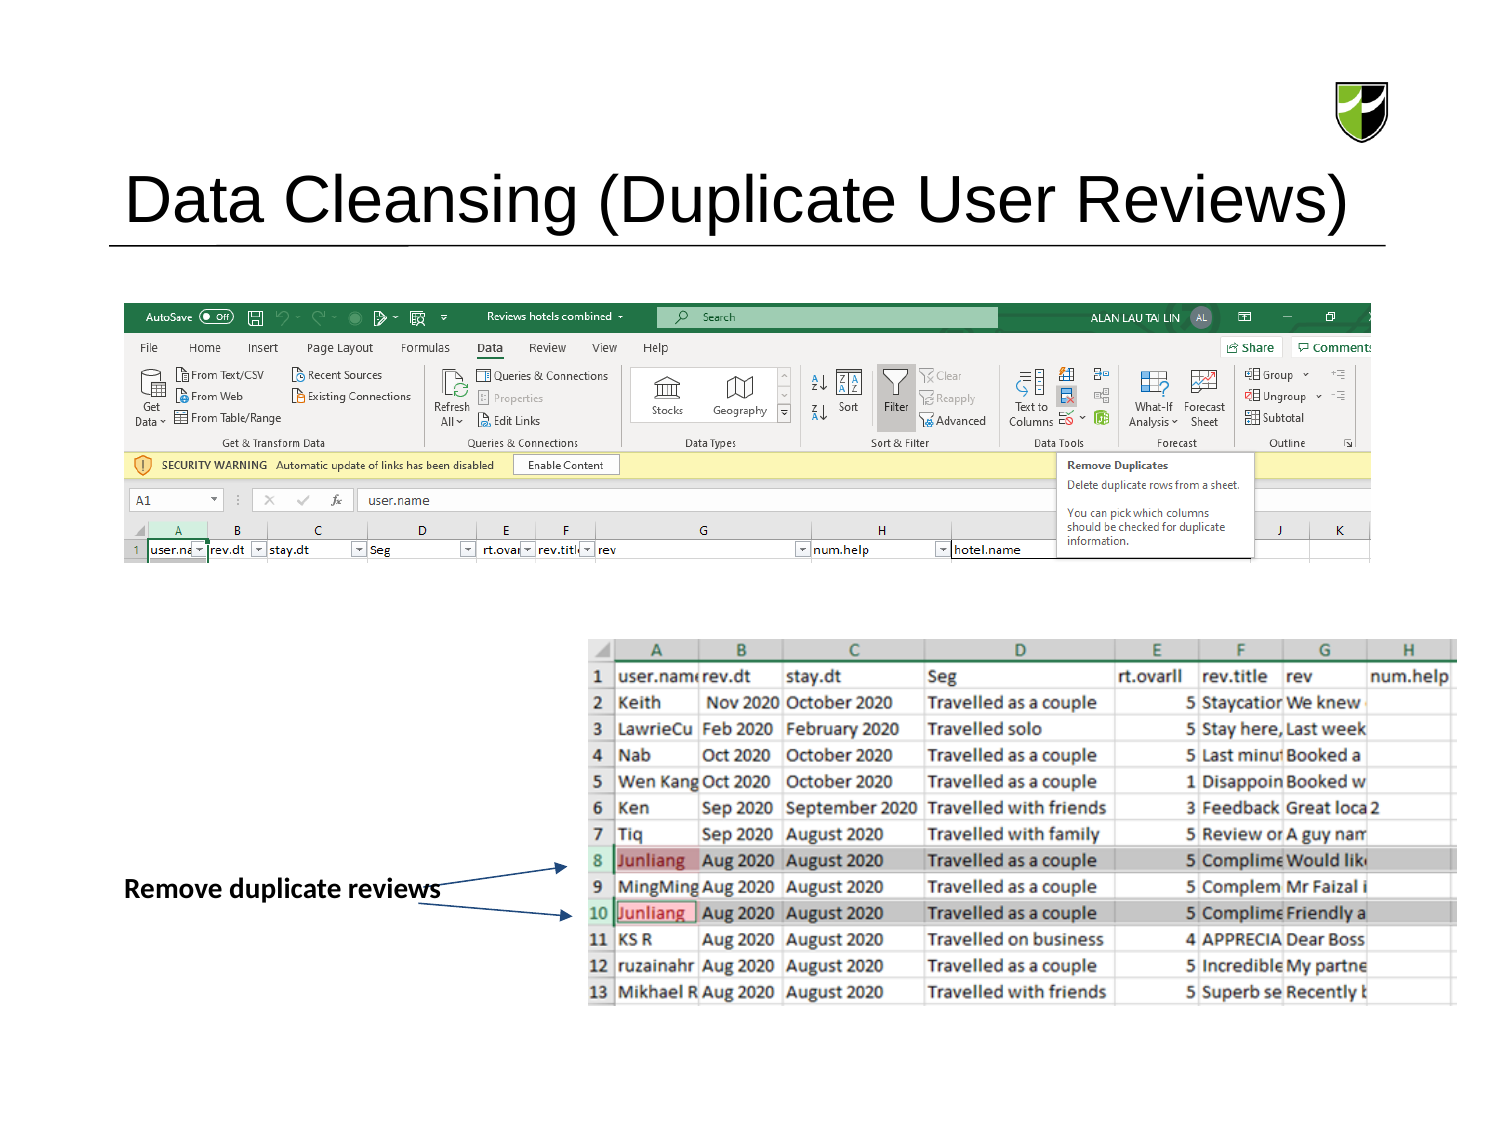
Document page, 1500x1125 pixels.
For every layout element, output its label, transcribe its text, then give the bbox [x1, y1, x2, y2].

title Data Cleansing (Duplicate User Reviews) [109, 146, 1386, 246]
text_box Remove duplicate reviews [109, 854, 483, 1046]
picture [124, 303, 1371, 563]
picture [1335, 75, 1393, 143]
picture [587, 639, 1457, 1006]
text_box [423, 866, 568, 888]
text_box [418, 902, 573, 917]
